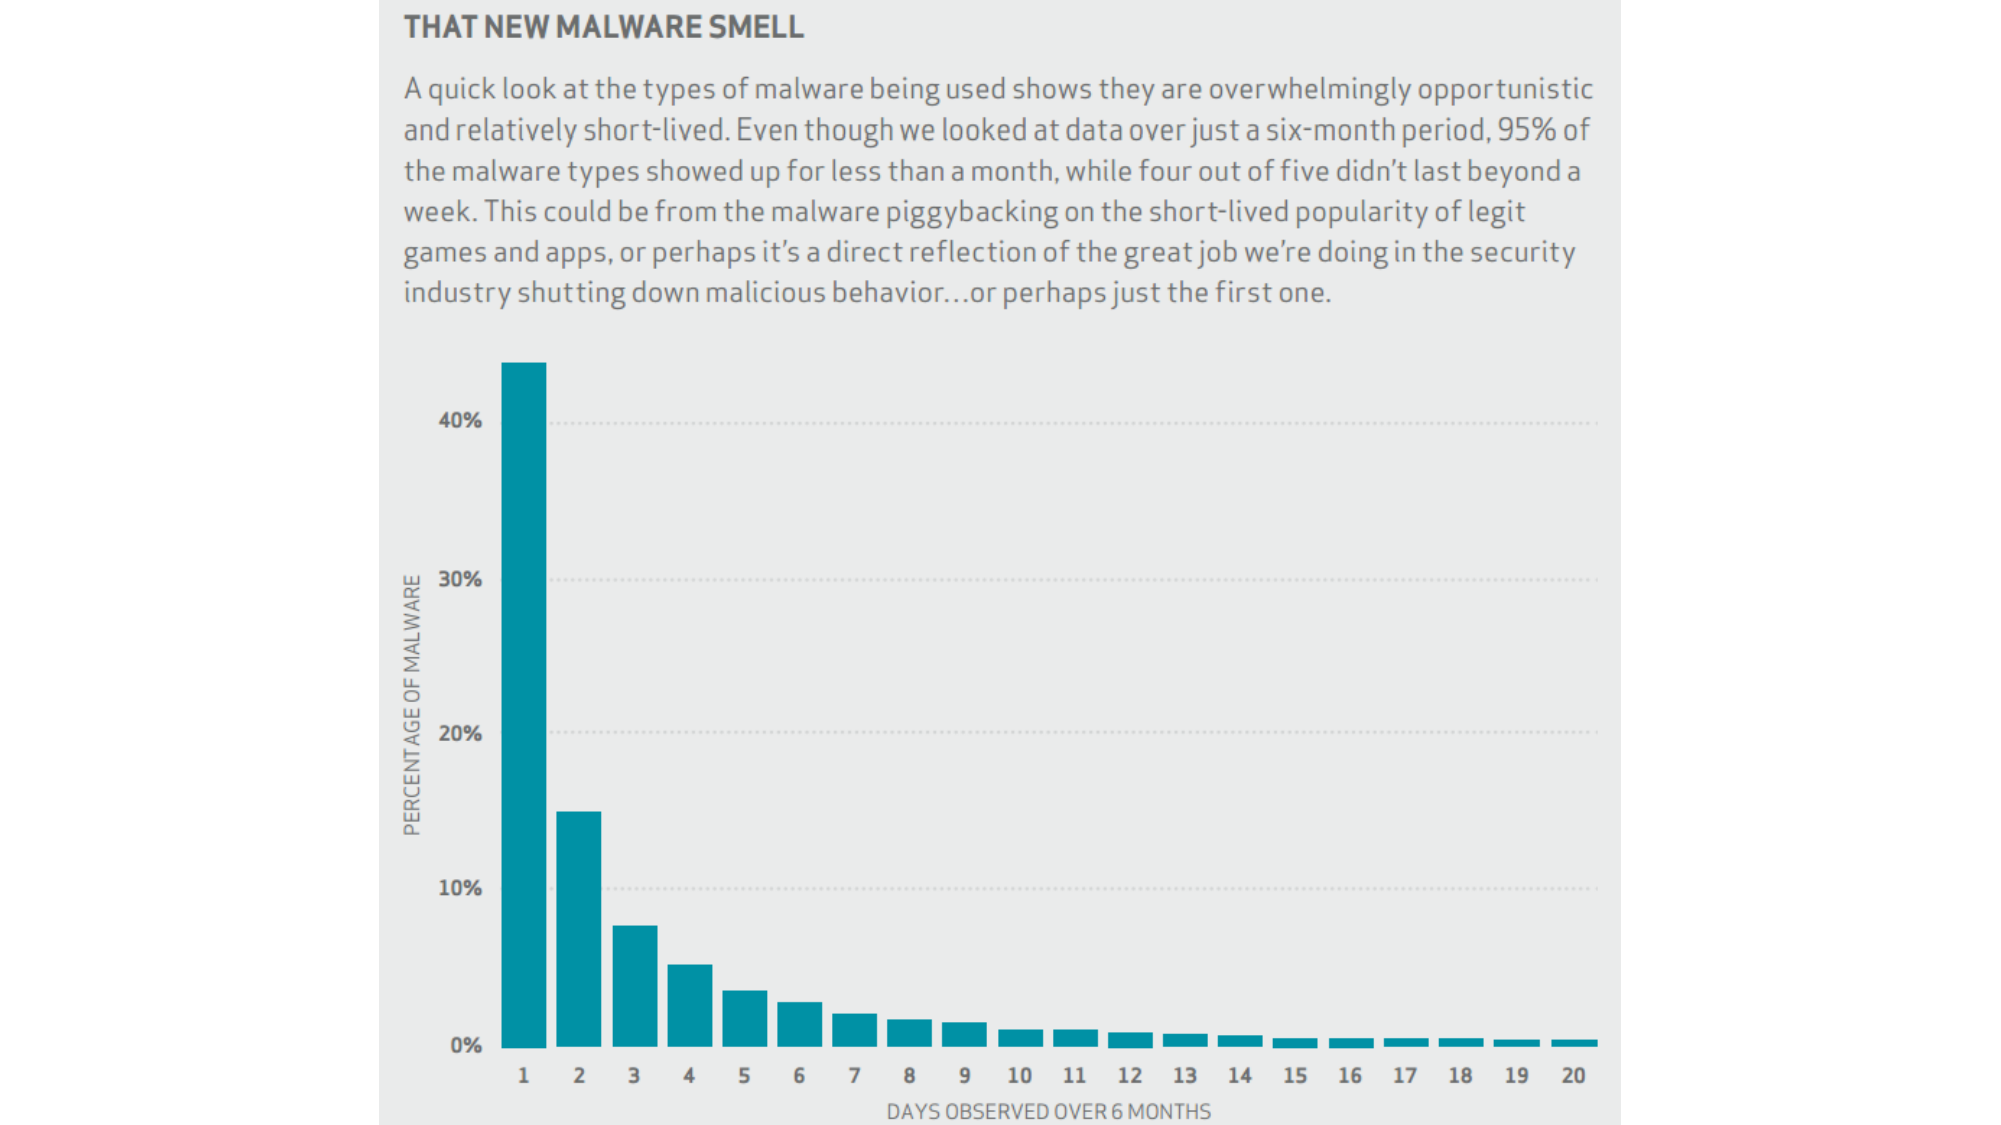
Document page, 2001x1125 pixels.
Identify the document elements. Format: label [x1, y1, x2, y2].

picture [379, 0, 1621, 1125]
